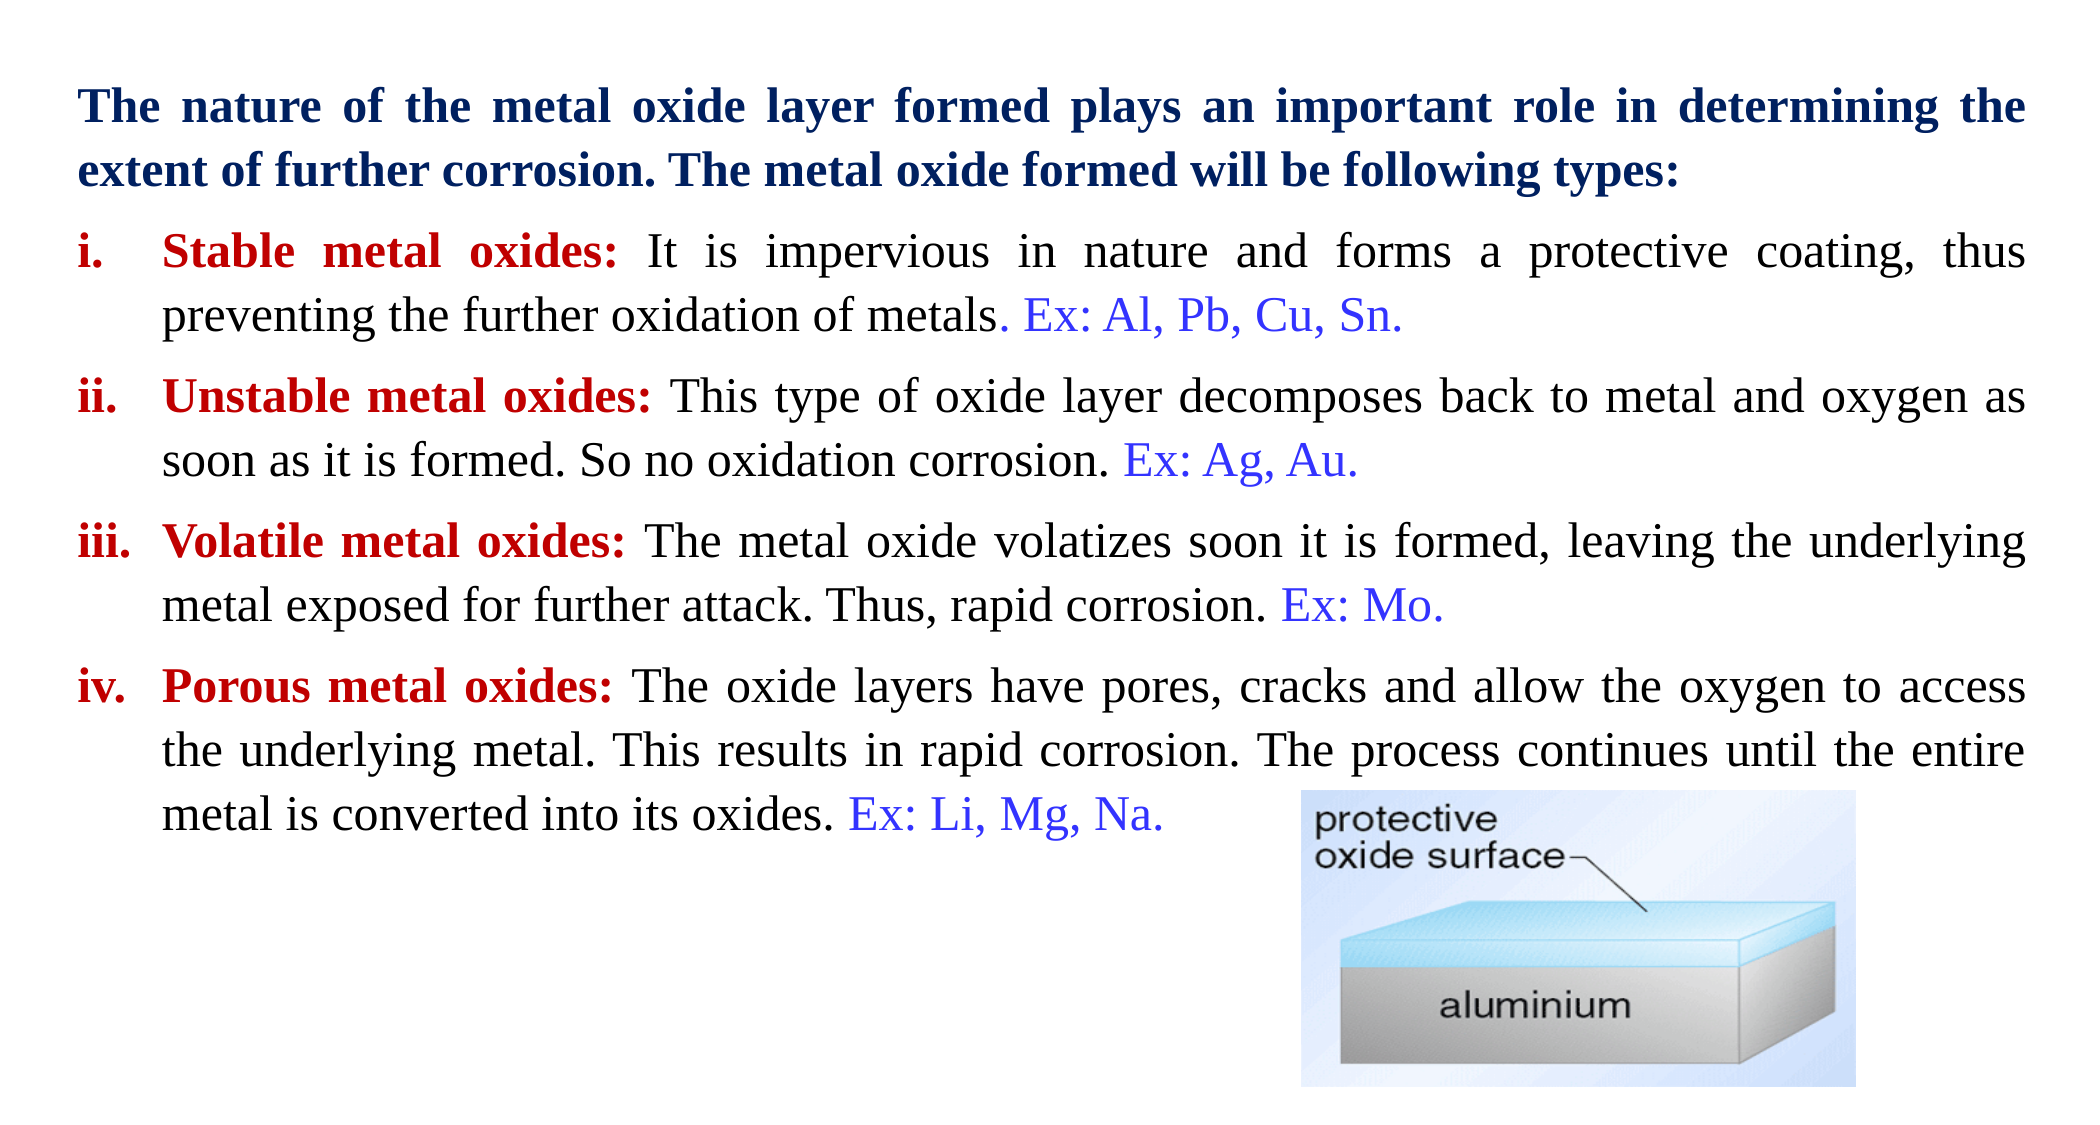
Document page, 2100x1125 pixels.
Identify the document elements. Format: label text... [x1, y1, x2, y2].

text_box The nature of the metal oxide layer formed plays an important role in determining the extent of further corrosion. The metal oxide formed will be following types: Stable metal oxides: It is impervious in nature and forms a protective coating, thus preventing the further oxidation of metals. Ex: Al, Pb, Cu, Sn. Unstable metal oxides: This type of oxide layer decomposes back to metal and oxygen as soon as it is formed. So no oxidation corrosion. Ex: Ag, Au. Volatile metal oxides: The metal oxide volatizes soon it is formed, leaving the underlying metal exposed for further attack. Thus, rapid corrosion. Ex: Mo. Porous metal oxides: The oxide layers have pores, cracks and allow the oxygen to access the underlying metal. This results in rapid corrosion. The process continues until the entire metal is converted into its oxides. Ex: Li, Mg, Na. [62, 60, 2043, 849]
picture [1301, 790, 1856, 1087]
